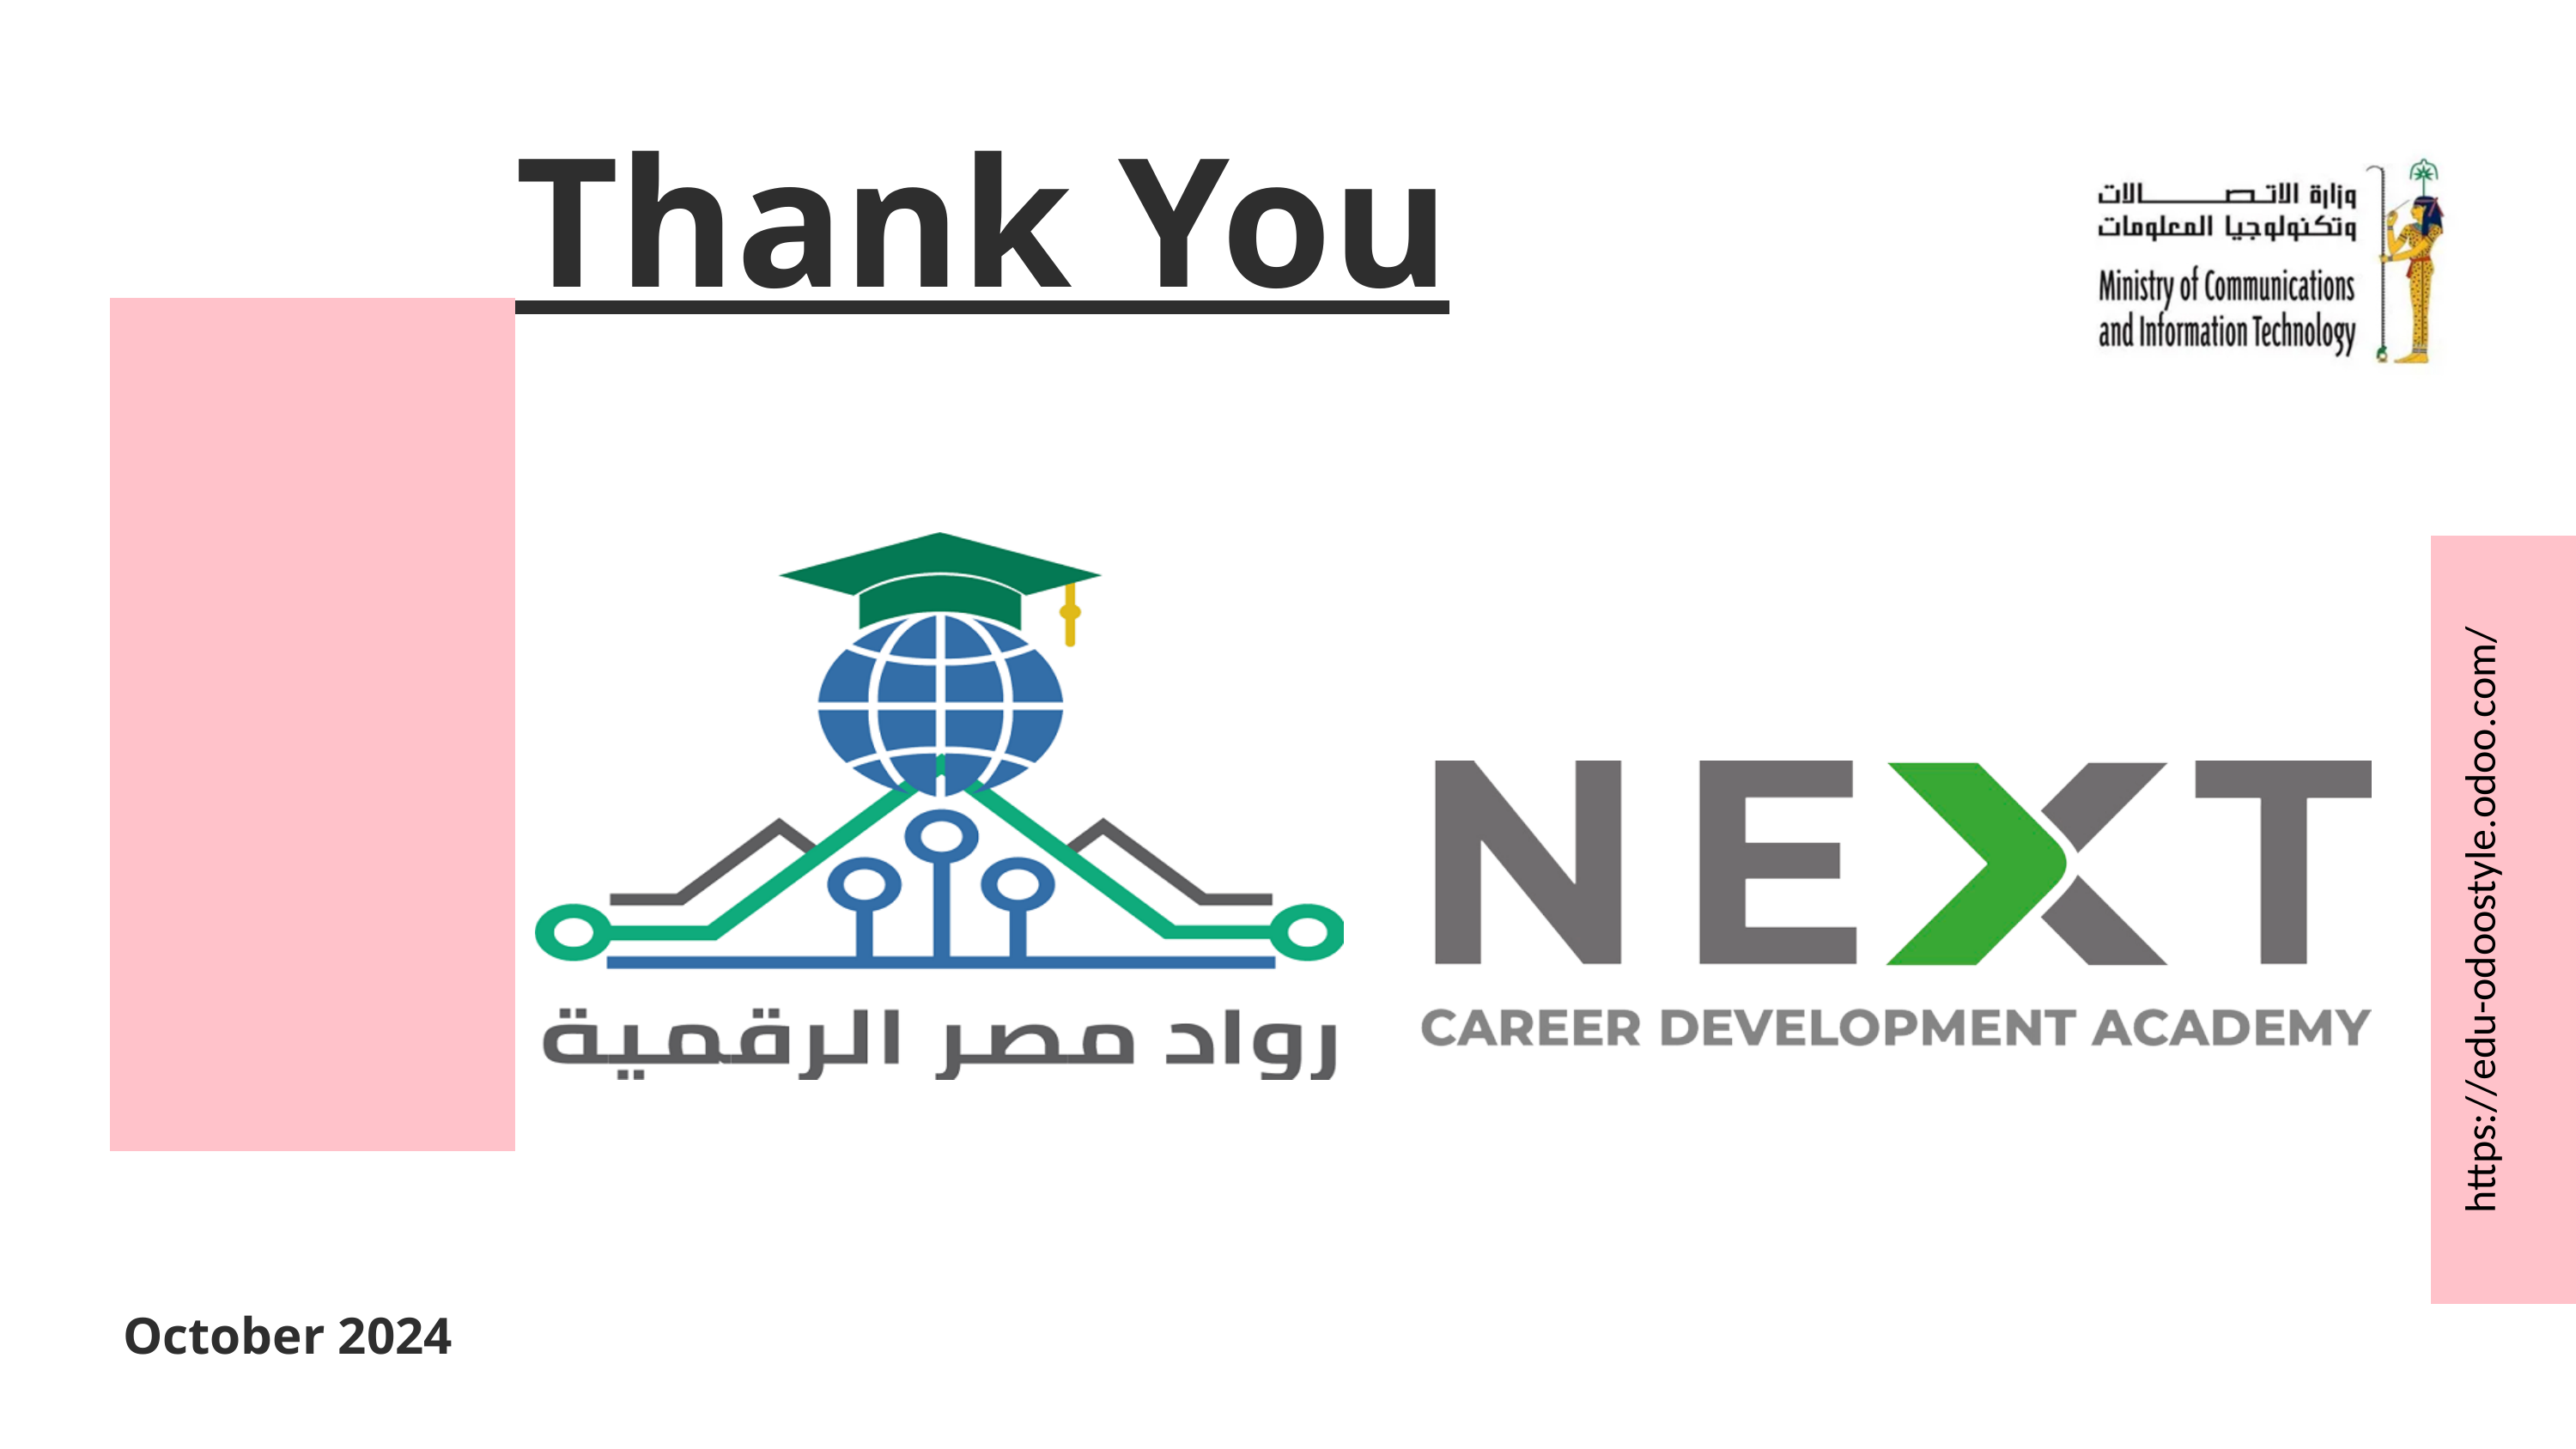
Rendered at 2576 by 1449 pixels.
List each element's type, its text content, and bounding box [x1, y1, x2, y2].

picture [534, 531, 1345, 1081]
text_box Thank You [515, 72, 1594, 324]
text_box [2430, 535, 2576, 1304]
picture [1404, 761, 2372, 1058]
text_box October 2024 [123, 1294, 525, 1365]
picture [2040, 58, 2496, 451]
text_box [109, 297, 516, 1151]
